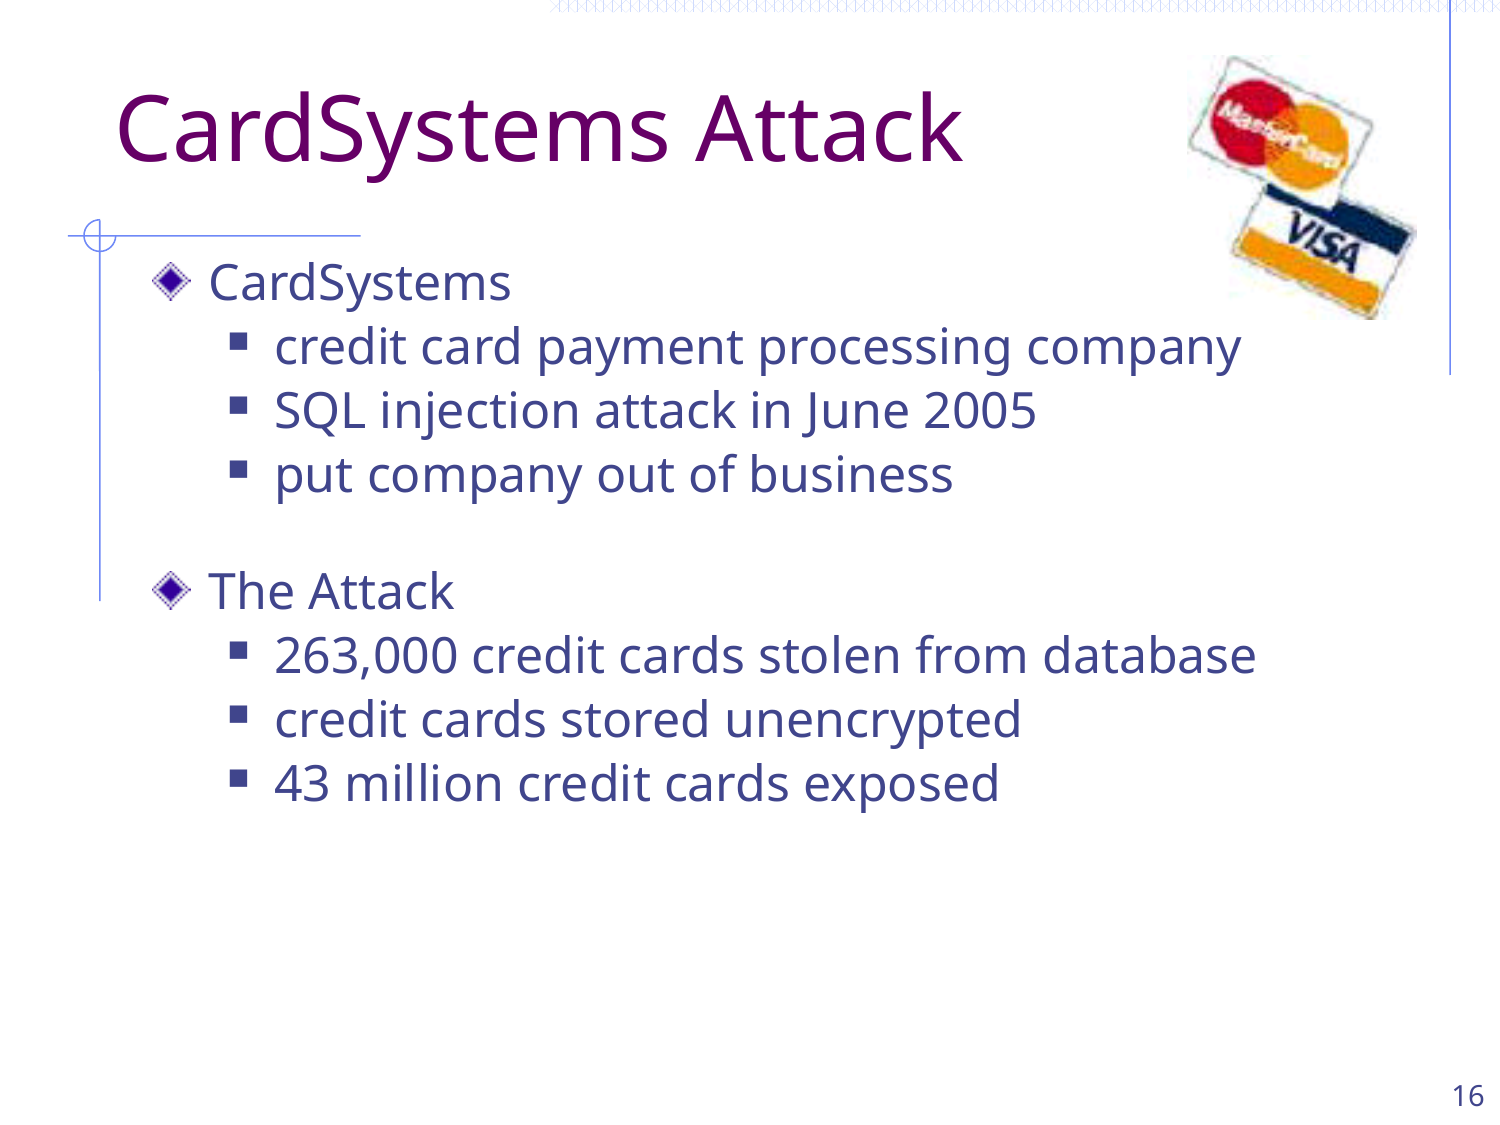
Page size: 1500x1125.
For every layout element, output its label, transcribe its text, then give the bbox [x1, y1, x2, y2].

slide_number 16 [1187, 1049, 1500, 1125]
picture [1187, 55, 1417, 320]
picture [152, 262, 191, 301]
list CardSystems credit card payment processing company SQL injection attack in June 2005 put company out of business The Attack 263,000 credit cards stolen from database credit cards stored unencrypted 43 million credit cards exposed [137, 249, 1451, 1113]
title CardSystems Attack [99, 49, 1376, 188]
picture [152, 571, 191, 610]
